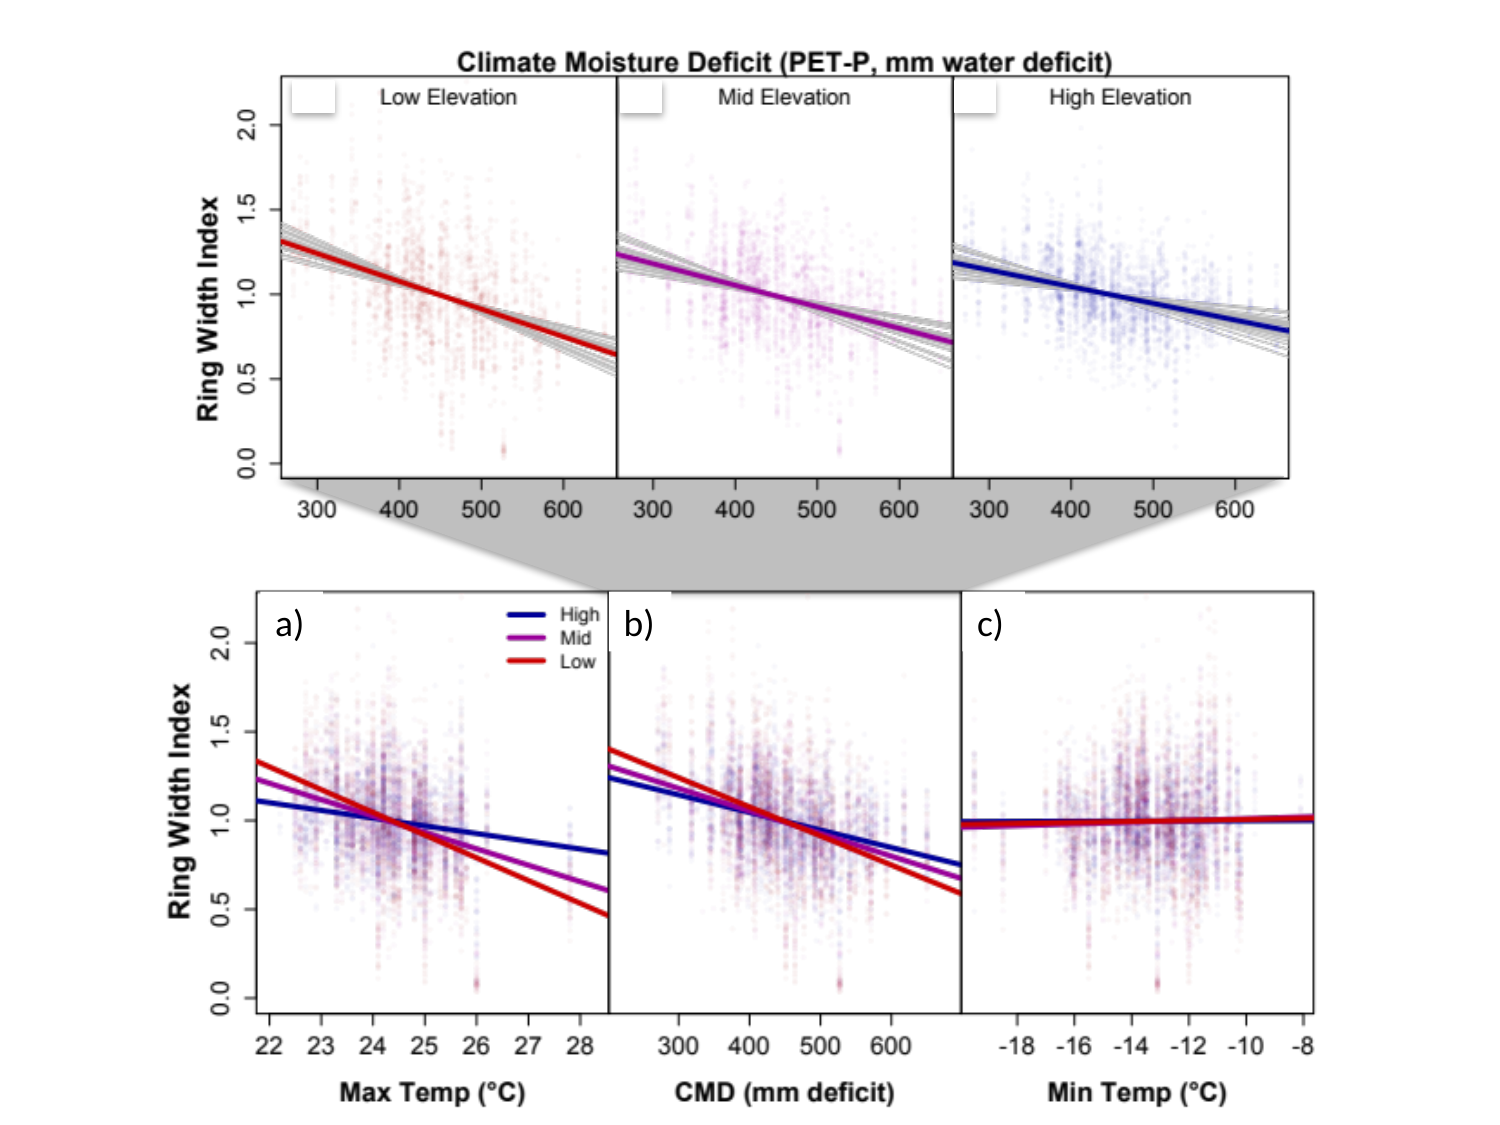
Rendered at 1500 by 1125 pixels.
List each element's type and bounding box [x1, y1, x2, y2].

picture [142, 10, 1356, 1125]
